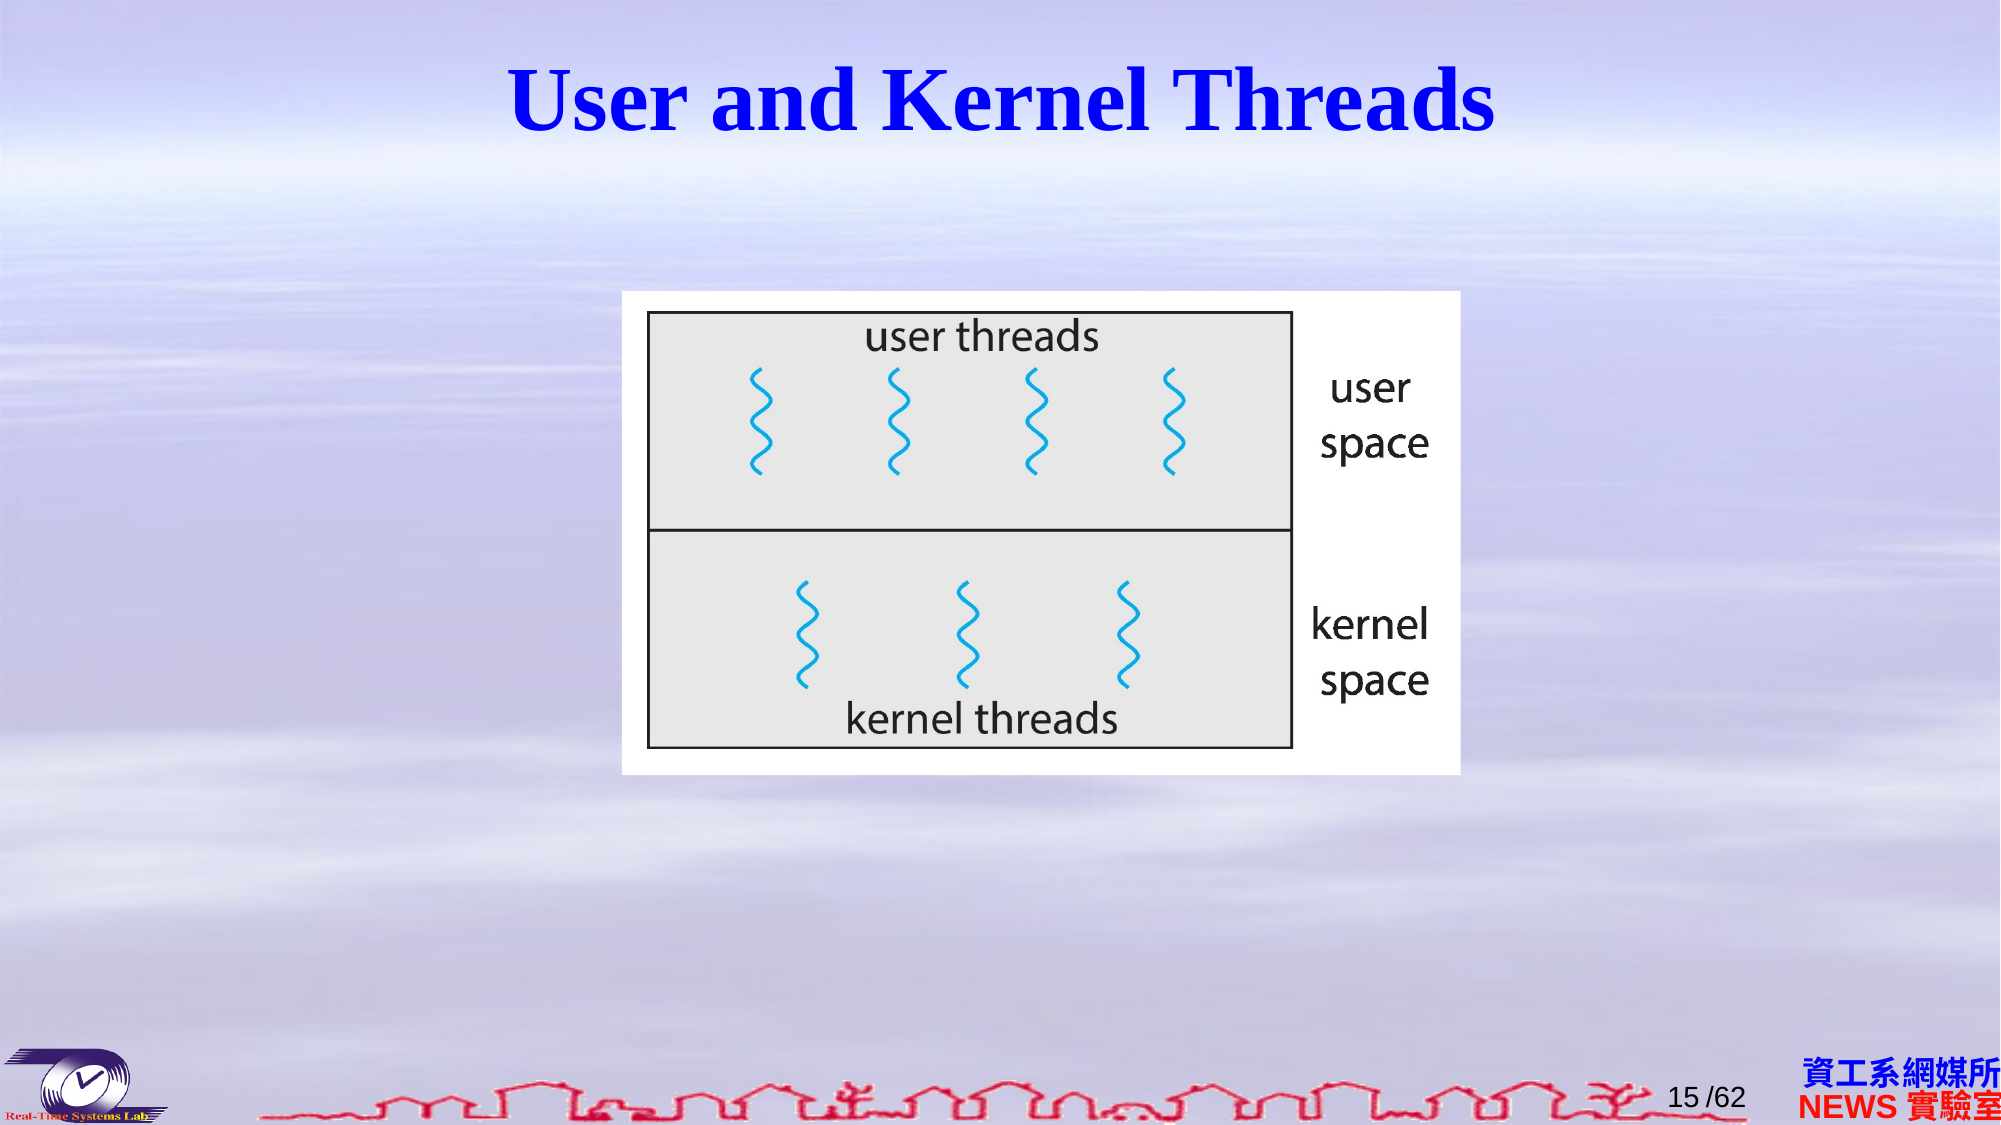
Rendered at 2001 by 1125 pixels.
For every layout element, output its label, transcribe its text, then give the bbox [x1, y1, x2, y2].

title User and Kernel Threads [102, 0, 1903, 188]
slide_number 14 [1248, 1070, 1715, 1125]
footer /62 [1715, 1070, 2000, 1125]
picture [0, 0, 2001, 1125]
text_box [621, 290, 1461, 776]
